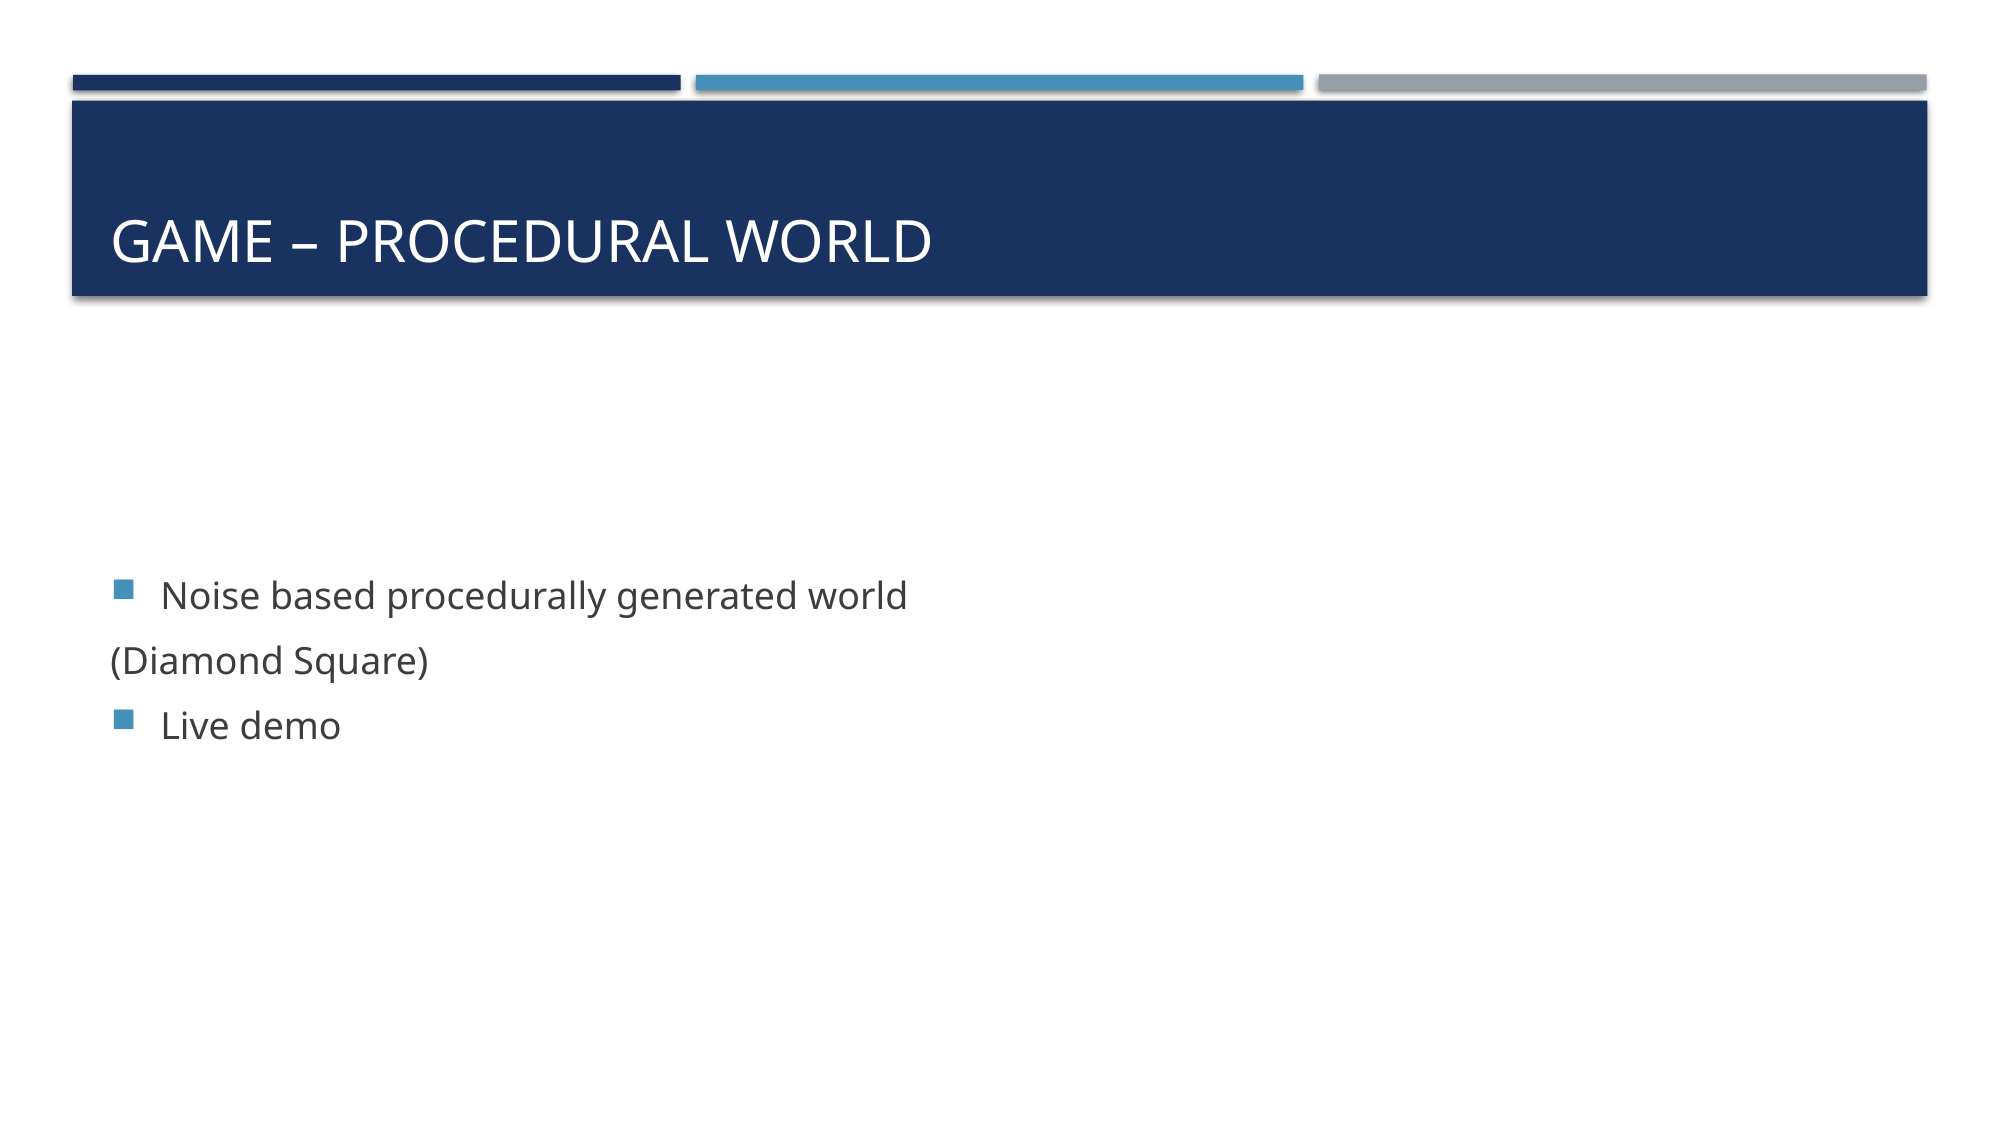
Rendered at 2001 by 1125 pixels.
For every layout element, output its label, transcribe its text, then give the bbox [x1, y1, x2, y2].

list Noise based procedurally generated world (Diamond Square) Live demo [95, 357, 1510, 962]
title Game – procedural World [95, 115, 1905, 282]
